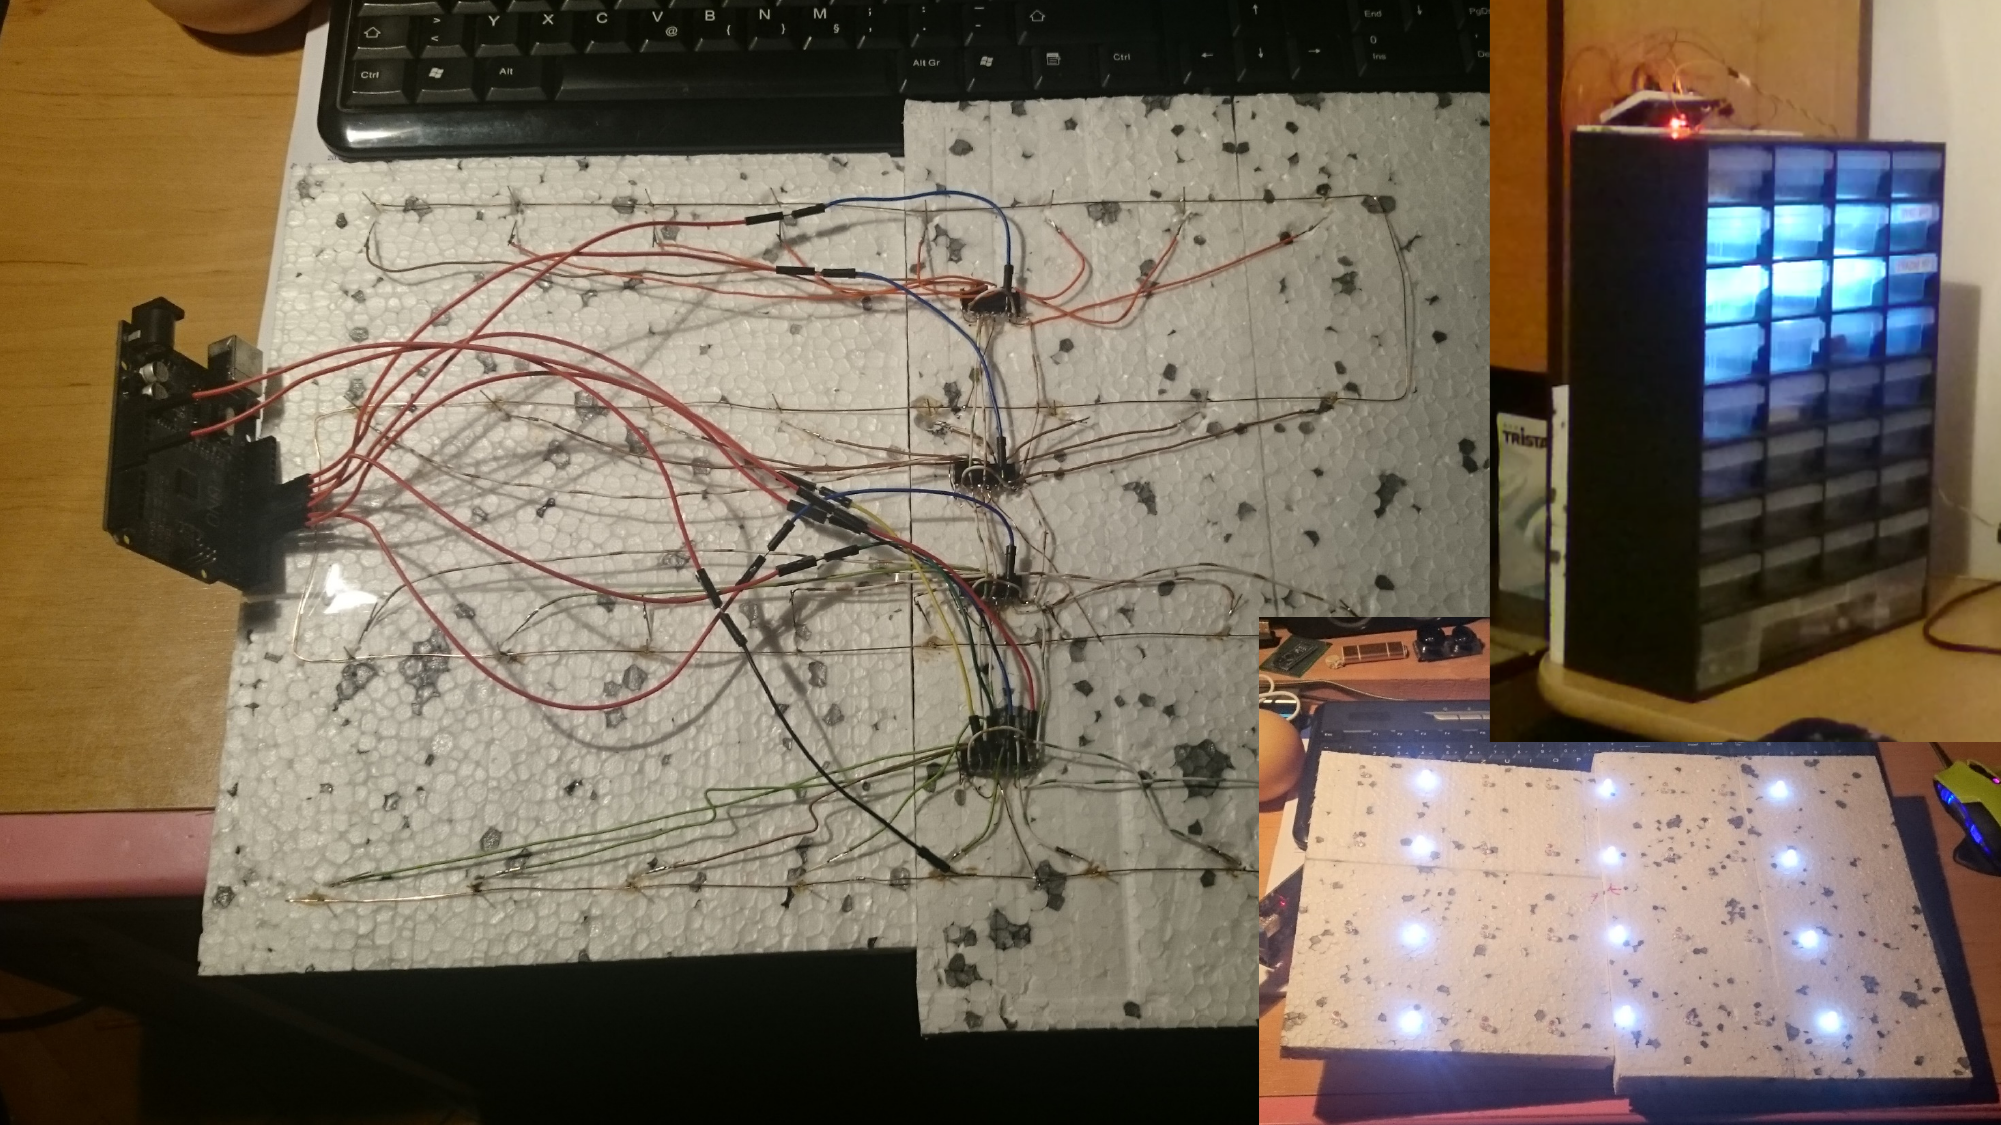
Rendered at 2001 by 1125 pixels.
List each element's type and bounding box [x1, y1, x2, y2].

picture [1258, 0, 2001, 1125]
list [0, 0, 1488, 1125]
